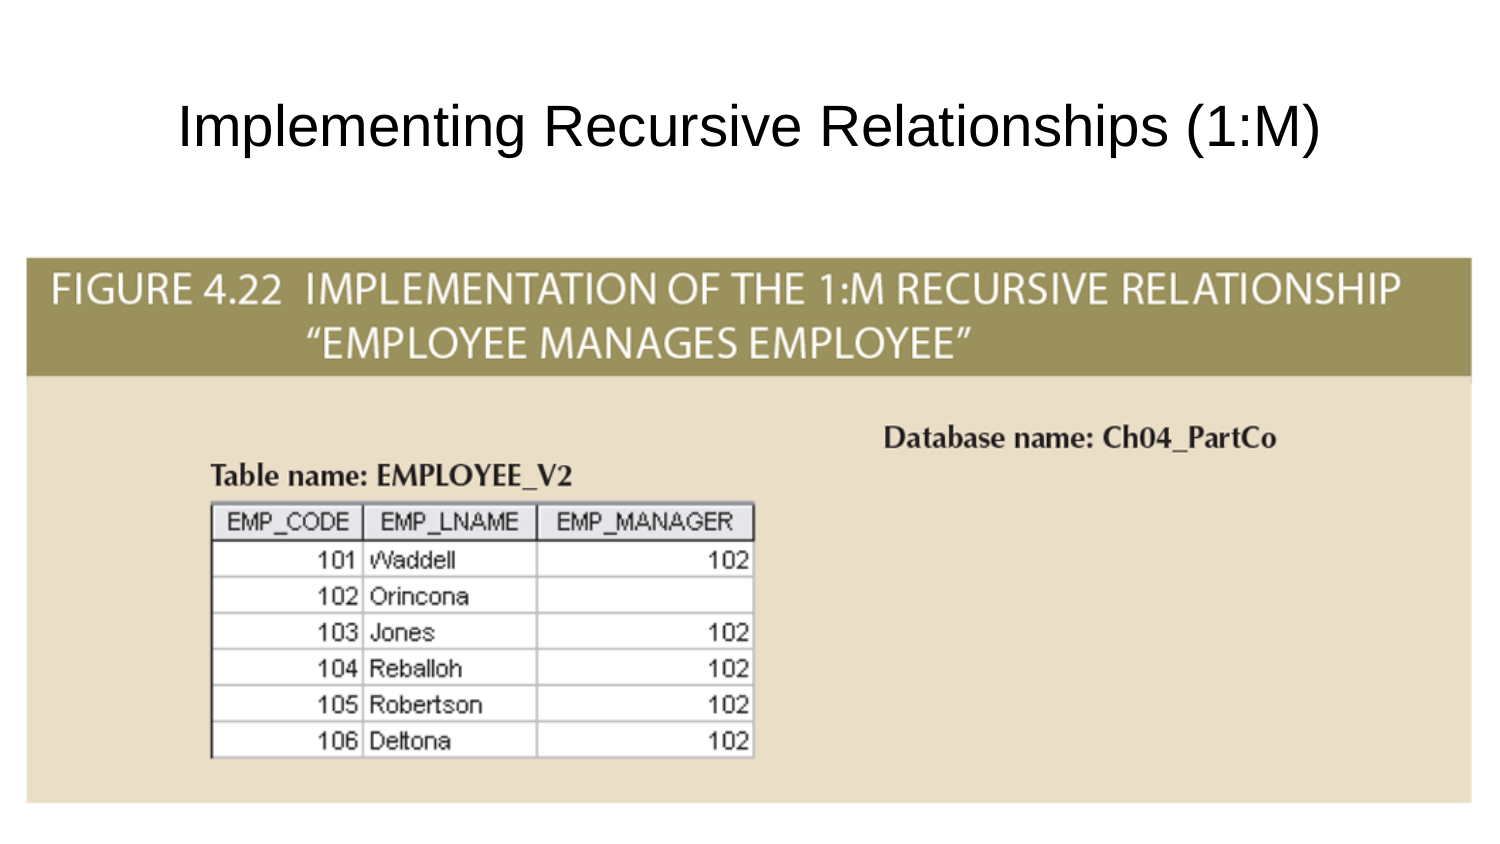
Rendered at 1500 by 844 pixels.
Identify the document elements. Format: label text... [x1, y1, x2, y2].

title Implementing Recursive Relationships (1:M) [51, 72, 1449, 167]
picture [24, 254, 1476, 806]
